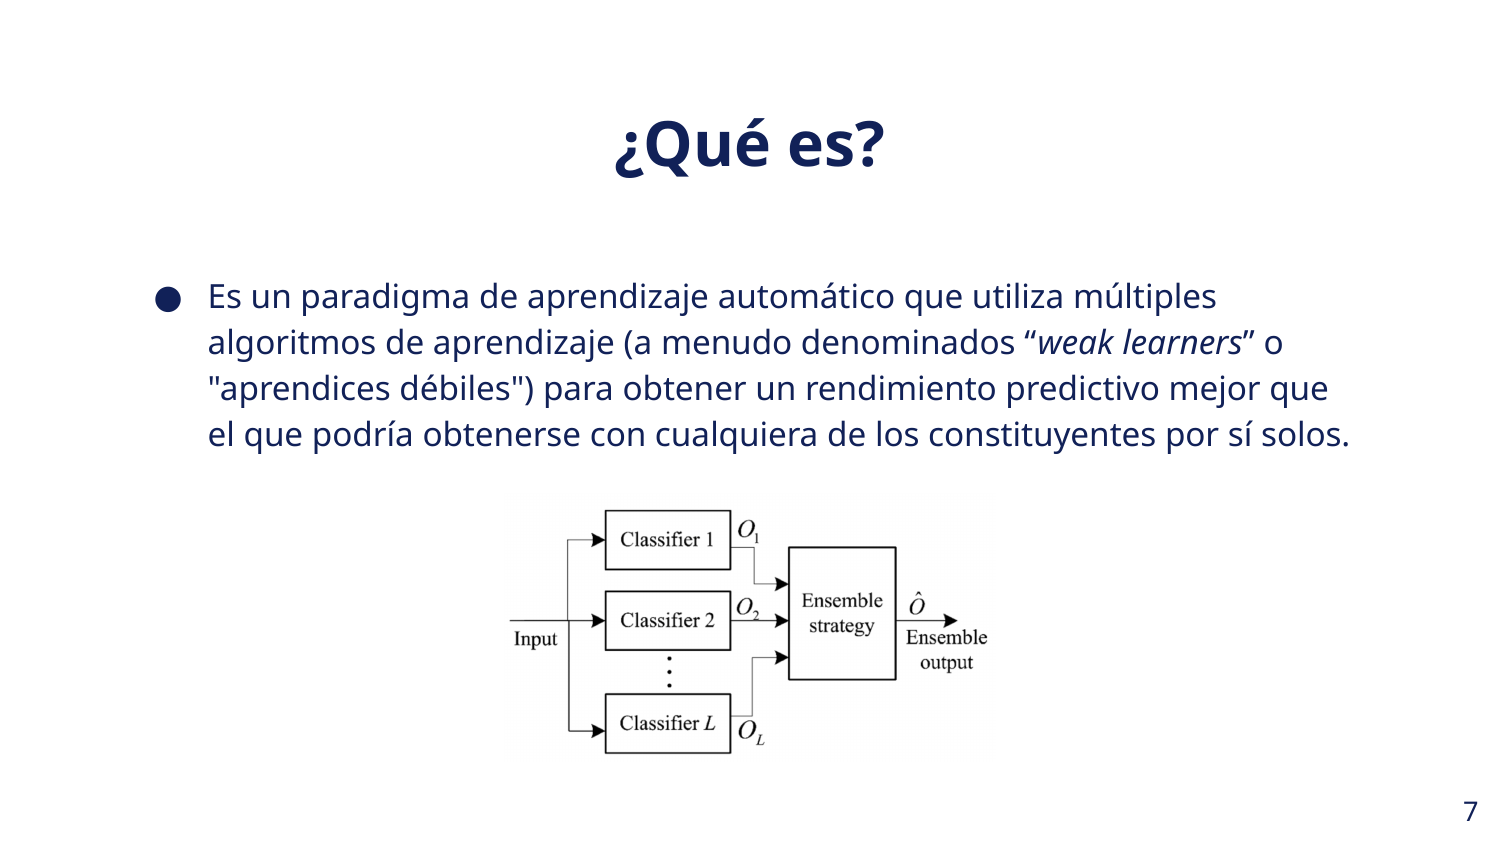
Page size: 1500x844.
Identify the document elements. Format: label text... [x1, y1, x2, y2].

text_box ¿Qué es? [0, 88, 1500, 183]
text_box Es un paradigma de aprendizaje automático que utiliza múltiples algoritmos de aprendizaje (a menudo denominados “weak learners” o "aprendices débiles") para obtener un rendimiento predictivo mejor que el que podría obtenerse con cualquiera de los constituyentes por sí solos. [117, 254, 1382, 762]
picture [503, 492, 997, 763]
slide_number ‹#› [1403, 779, 1494, 844]
